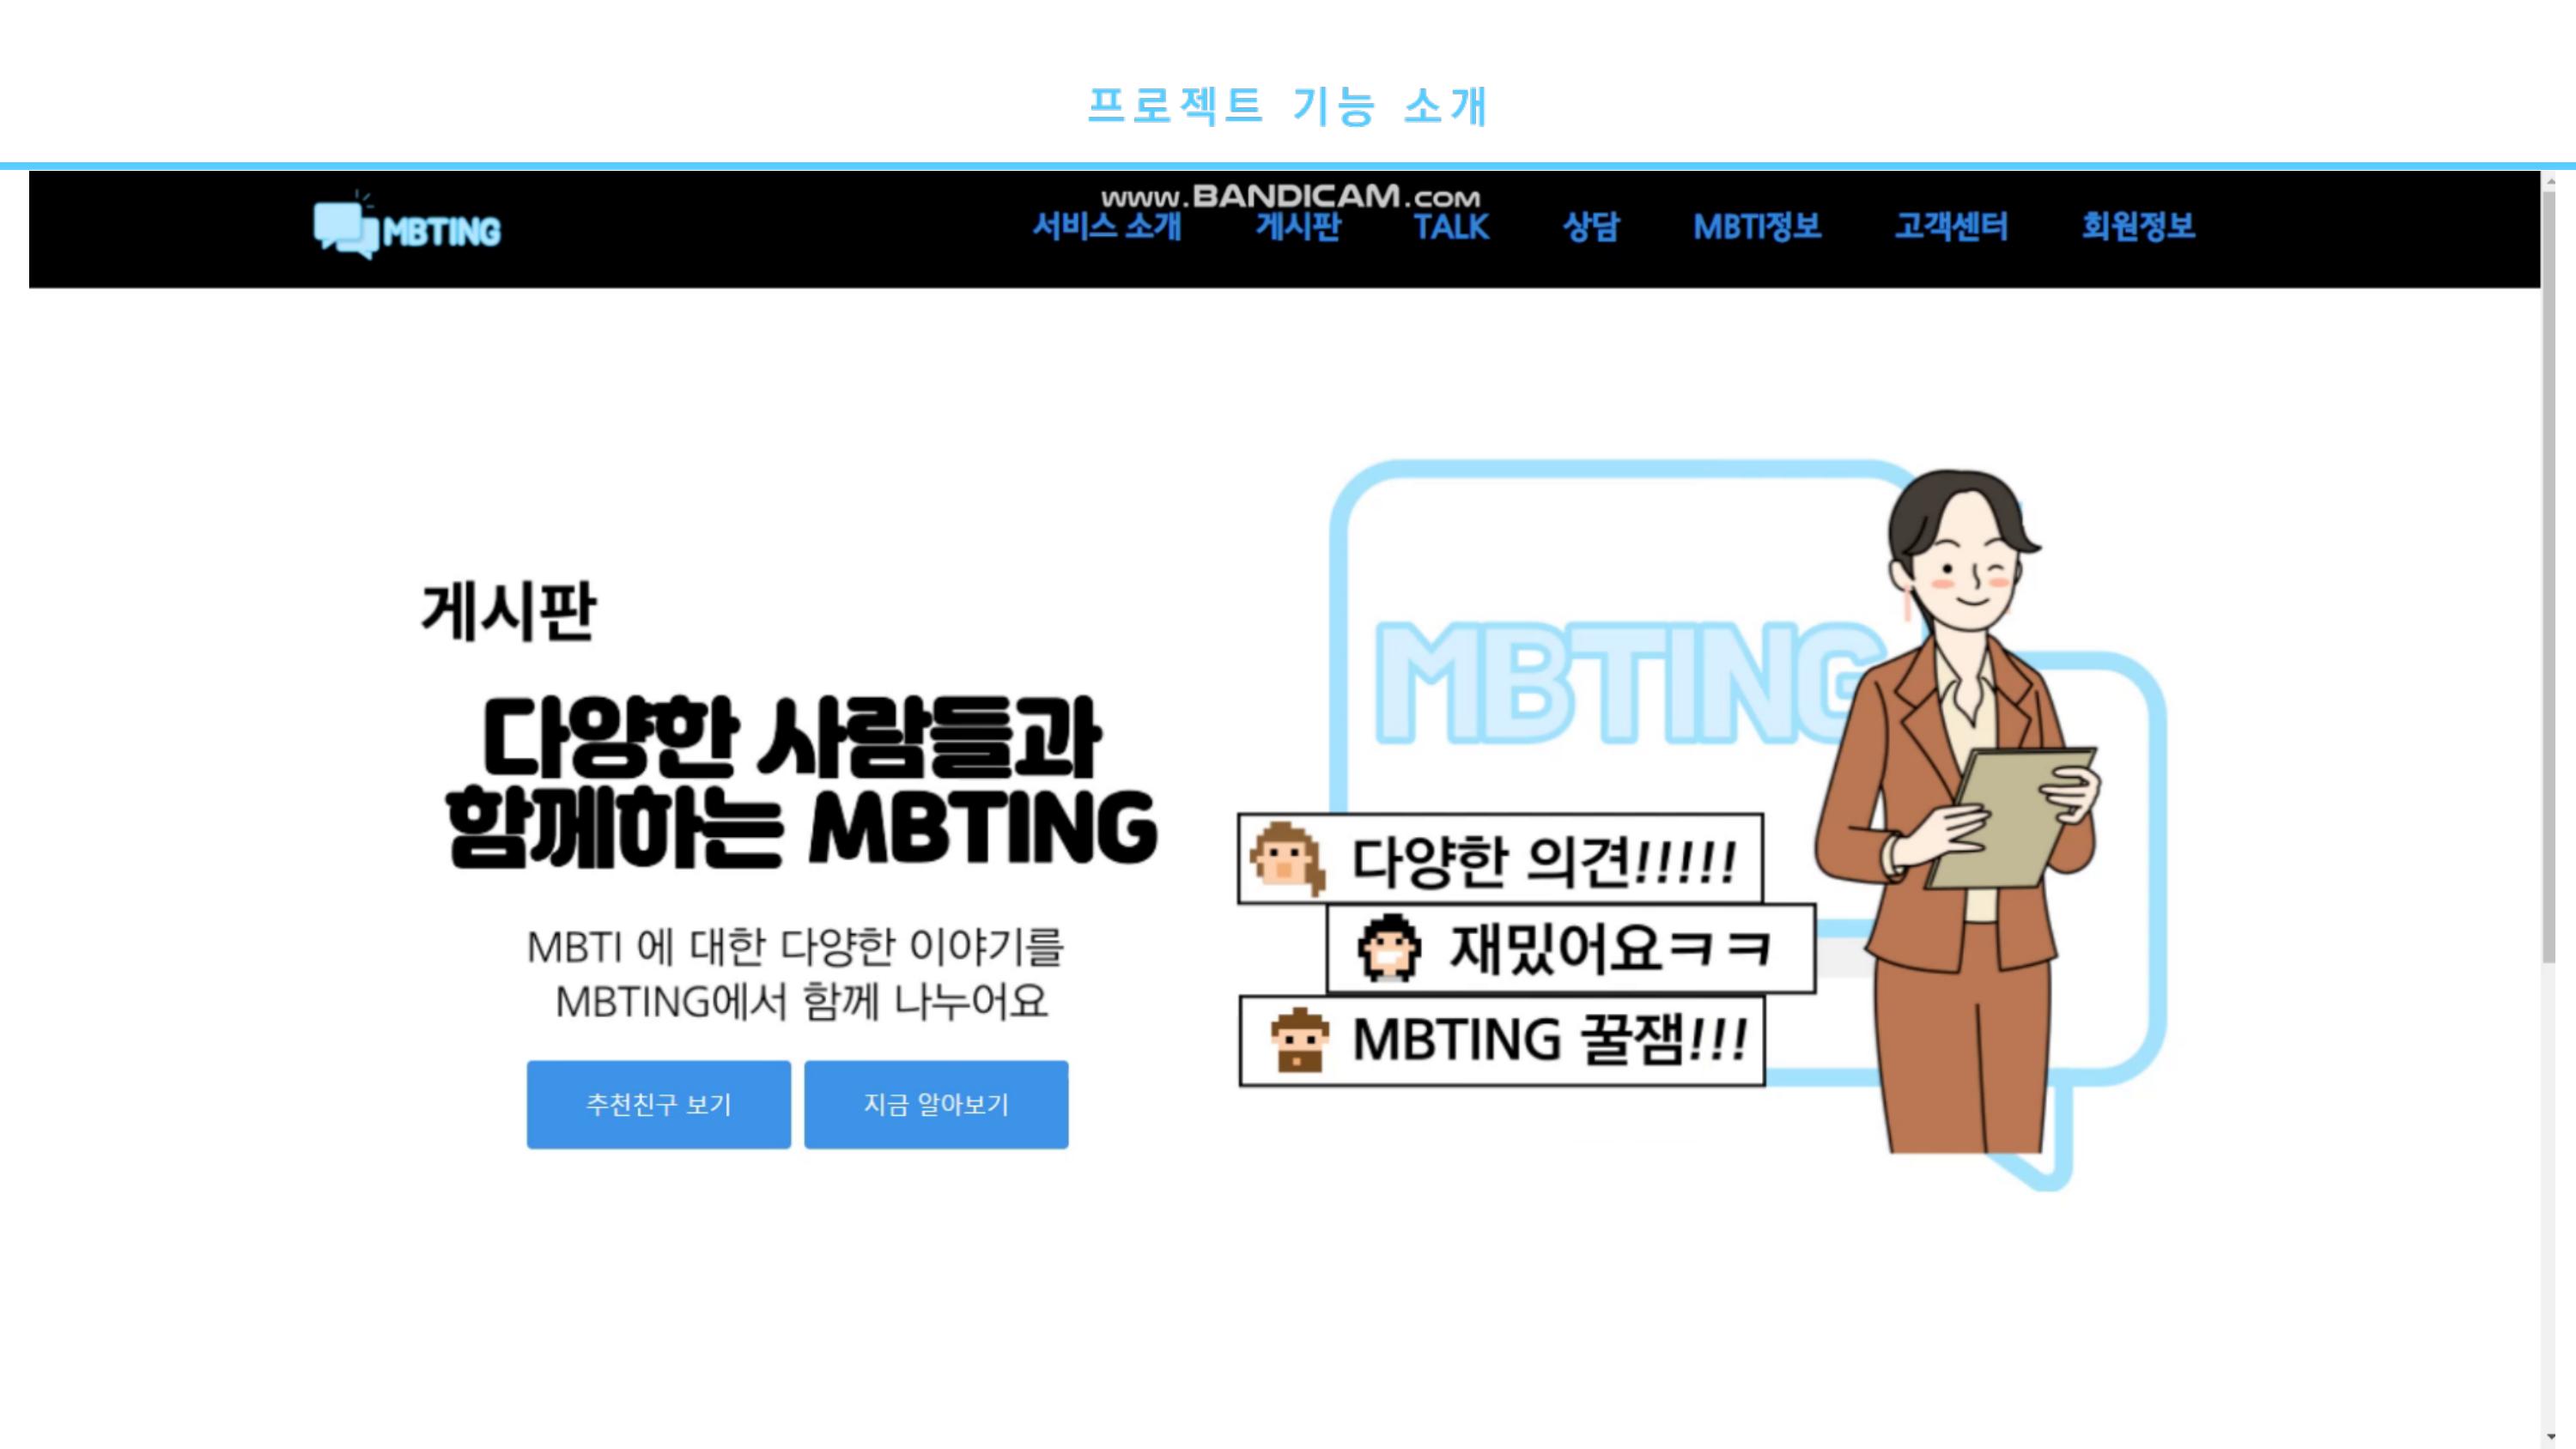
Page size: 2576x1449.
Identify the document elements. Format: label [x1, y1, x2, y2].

text_box [0, 162, 2576, 170]
picture [884, 71, 1507, 159]
picture [29, 170, 2555, 1449]
